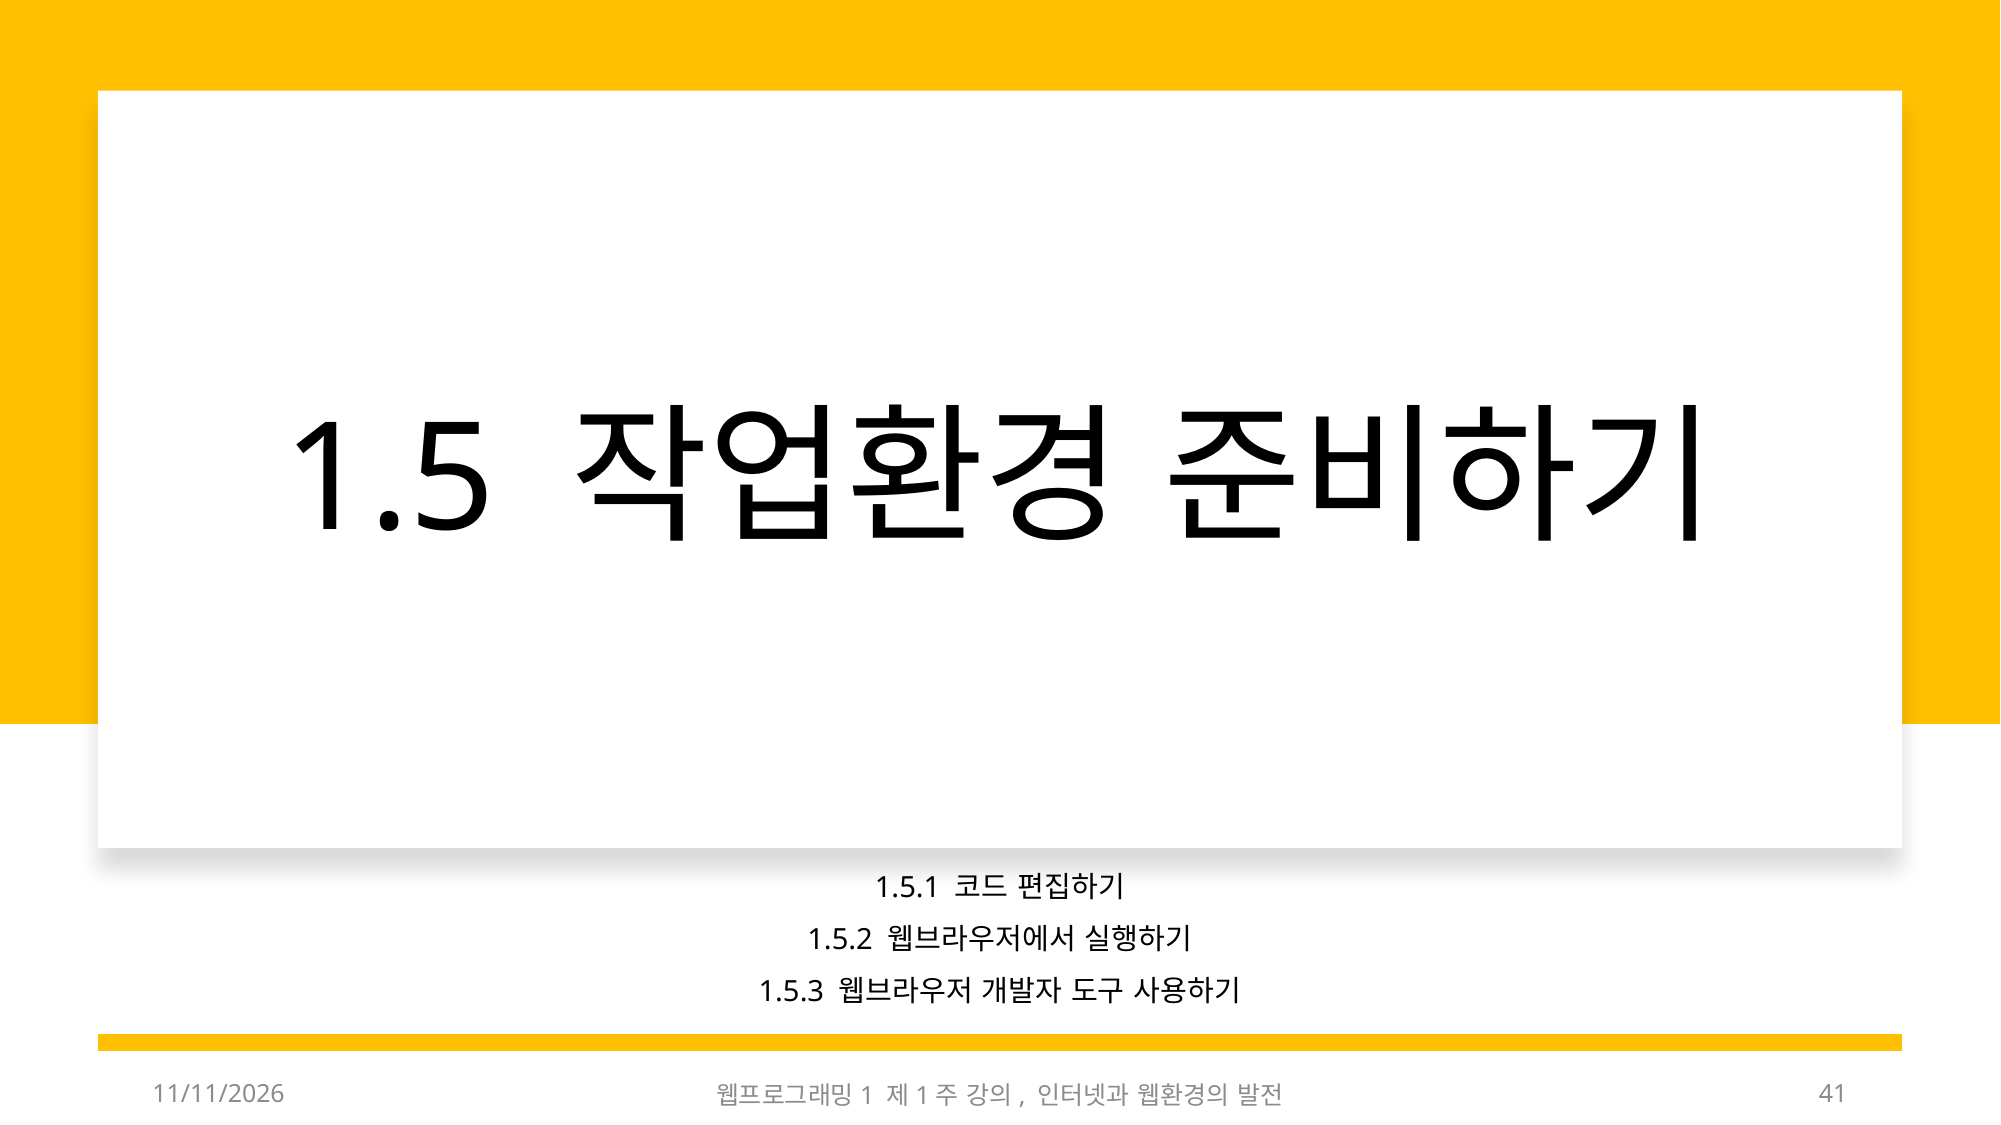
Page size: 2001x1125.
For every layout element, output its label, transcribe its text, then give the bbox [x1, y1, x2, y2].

slide_number 41 [1412, 1065, 1863, 1125]
title 1.5 작업환경 준비하기 [249, 212, 1750, 750]
footer 웹프로그래밍1 제1주 강의, 인터넷과 웹환경의 발전 [662, 1065, 1338, 1125]
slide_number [137, 1065, 588, 1125]
list 1.5.1 코드 편집하기 1.5.2 웹브라우저에서 실행하기 1.5.3 웹브라우저 개발자 도구 사용하기 [249, 860, 1750, 1020]
text_box [0, 725, 2000, 1125]
text_box [0, 0, 2000, 725]
text_box [97, 89, 1903, 849]
